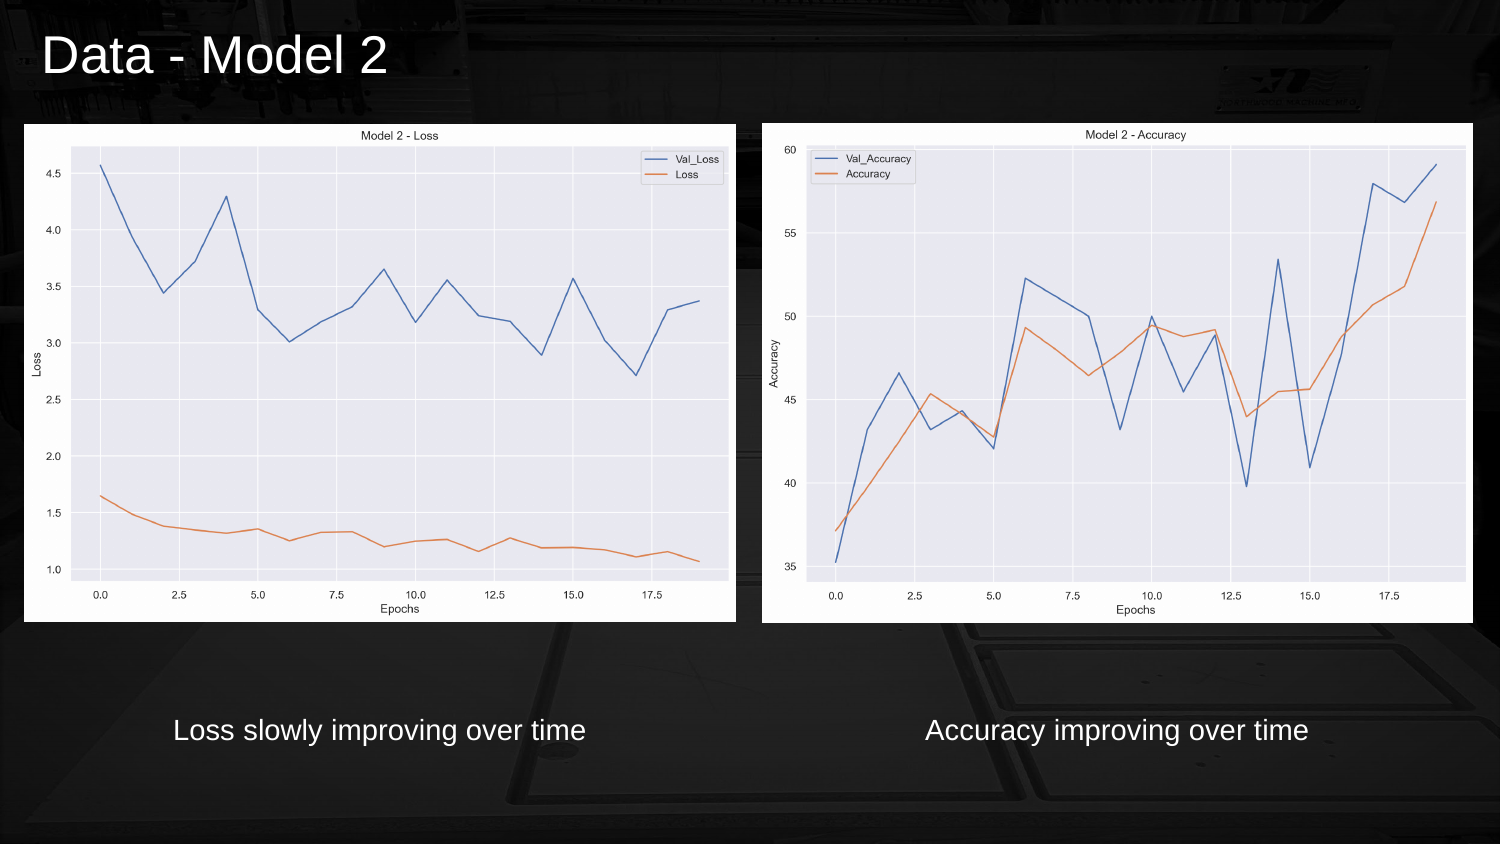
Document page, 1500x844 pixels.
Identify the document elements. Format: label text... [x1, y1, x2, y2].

picture [0, 0, 1500, 844]
text_box Accuracy improving over time [883, 695, 1352, 761]
title Data - Model 2 [26, 5, 1425, 100]
text_box Loss slowly improving over time [145, 695, 615, 761]
